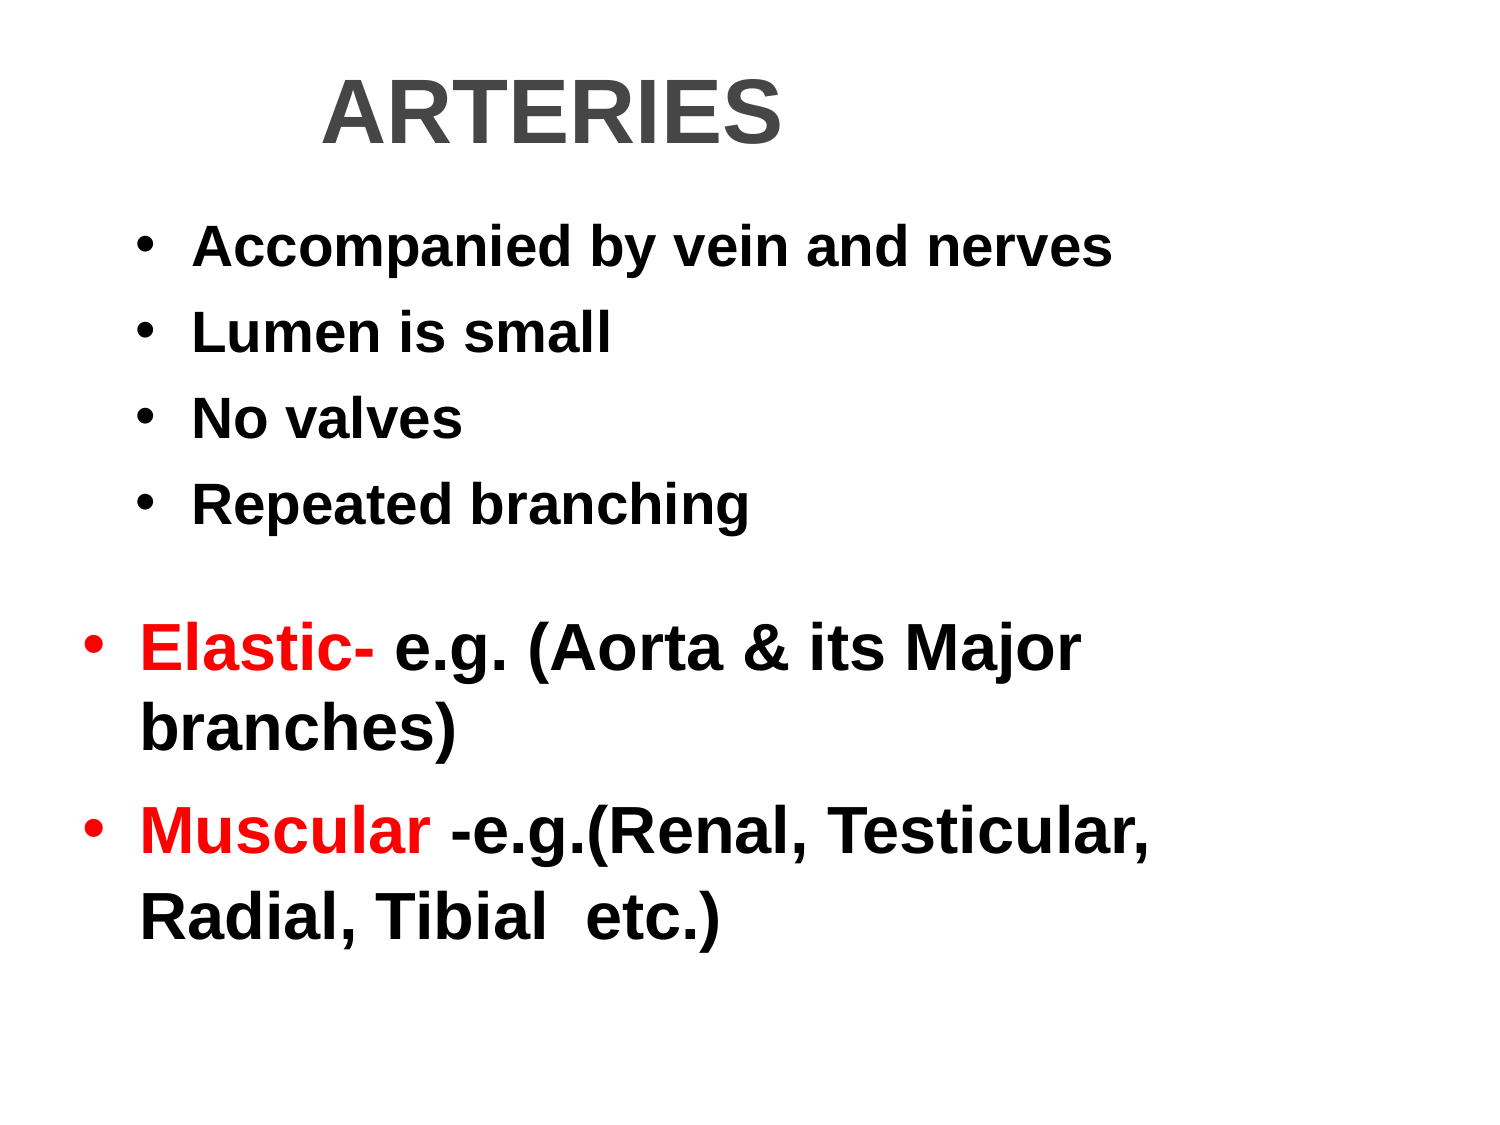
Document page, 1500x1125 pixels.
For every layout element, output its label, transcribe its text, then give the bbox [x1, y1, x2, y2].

title ARTERIES [318, 50, 933, 190]
text_box Elastic- e.g. (Aorta & its Major branches) Muscular -e.g.(Renal, Testicular, Radial, Tibial etc.) [80, 593, 1389, 1041]
text_box Accompanied by vein and nerves Lumen is small No valves Repeated branching [133, 190, 1270, 537]
